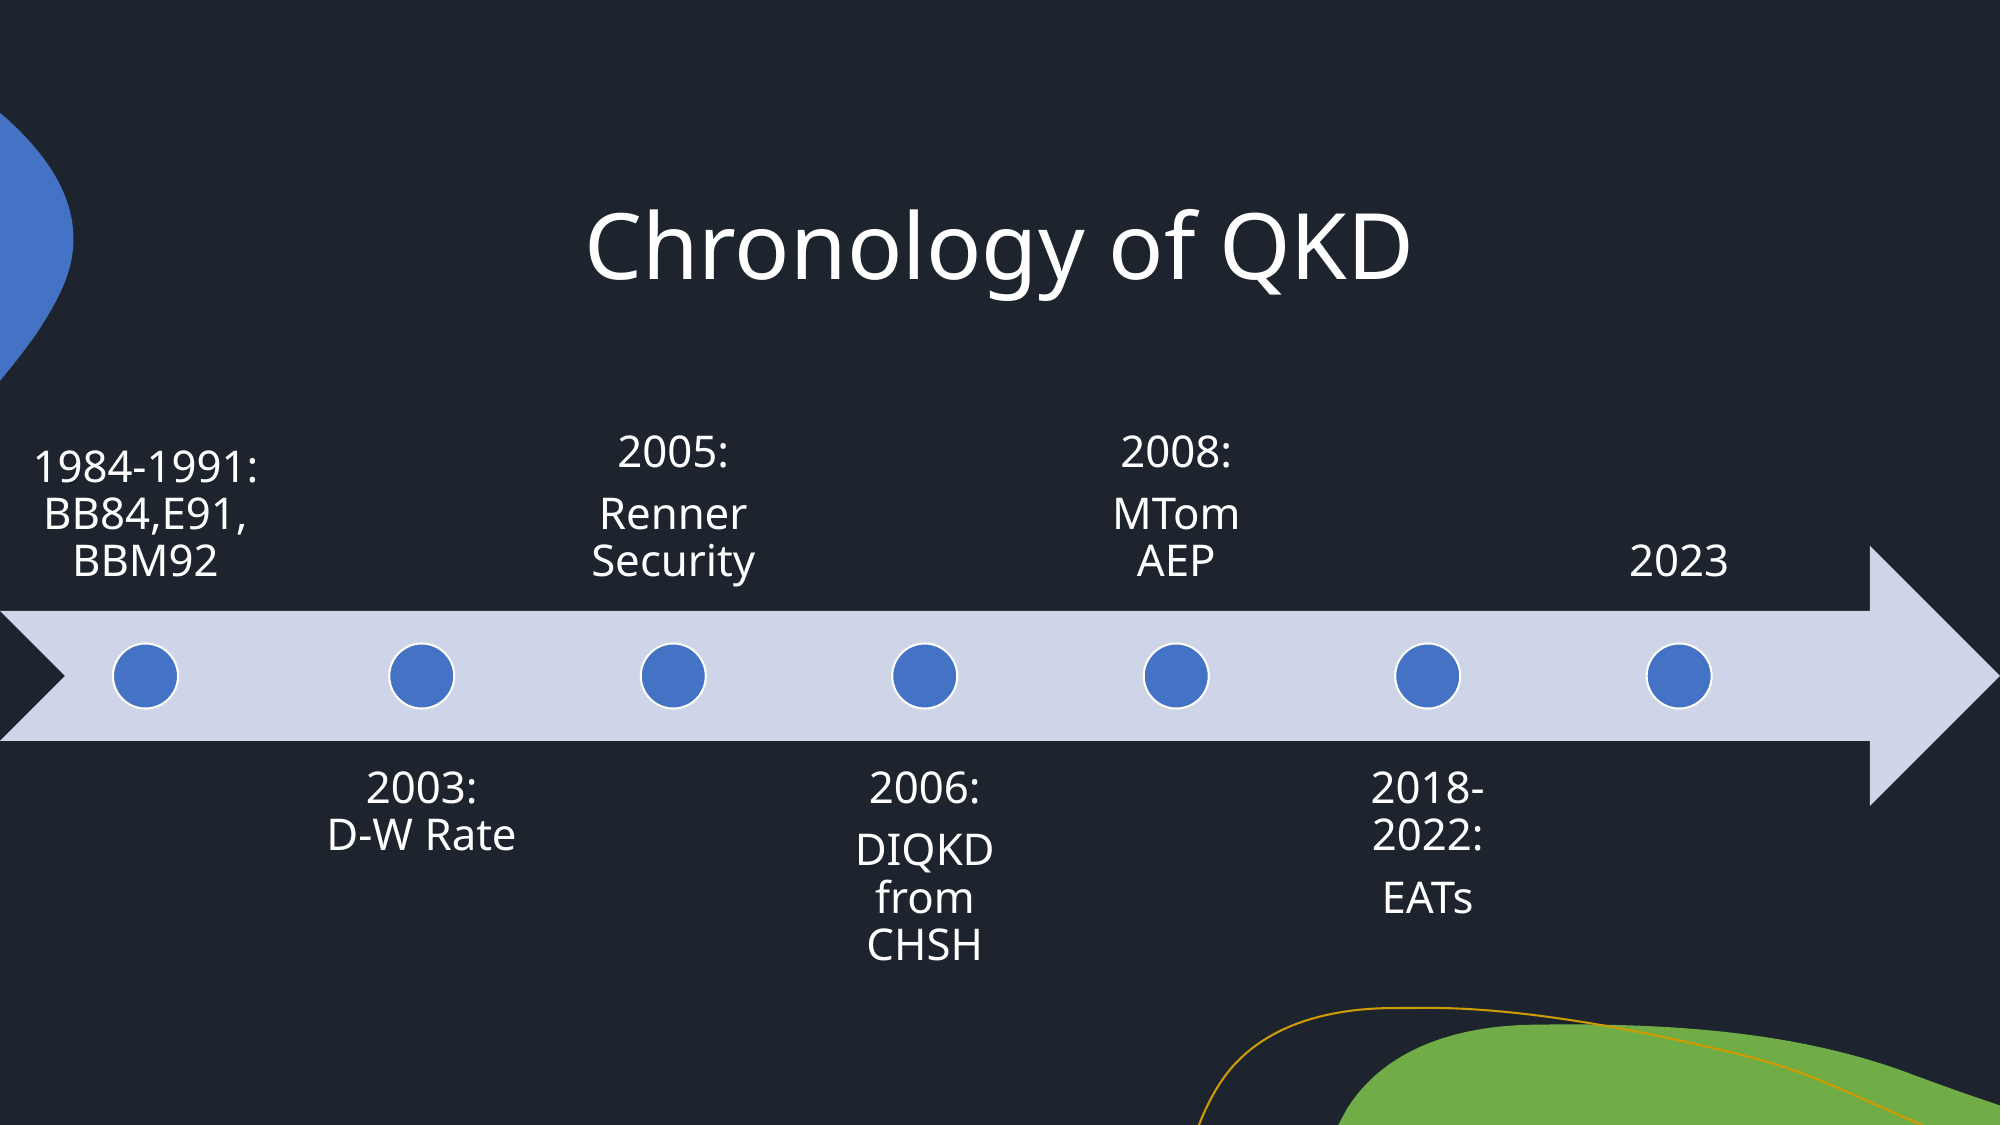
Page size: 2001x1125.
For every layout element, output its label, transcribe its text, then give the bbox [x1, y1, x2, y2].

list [0, 350, 2000, 1002]
title Chronology of QKD [125, 125, 1875, 350]
